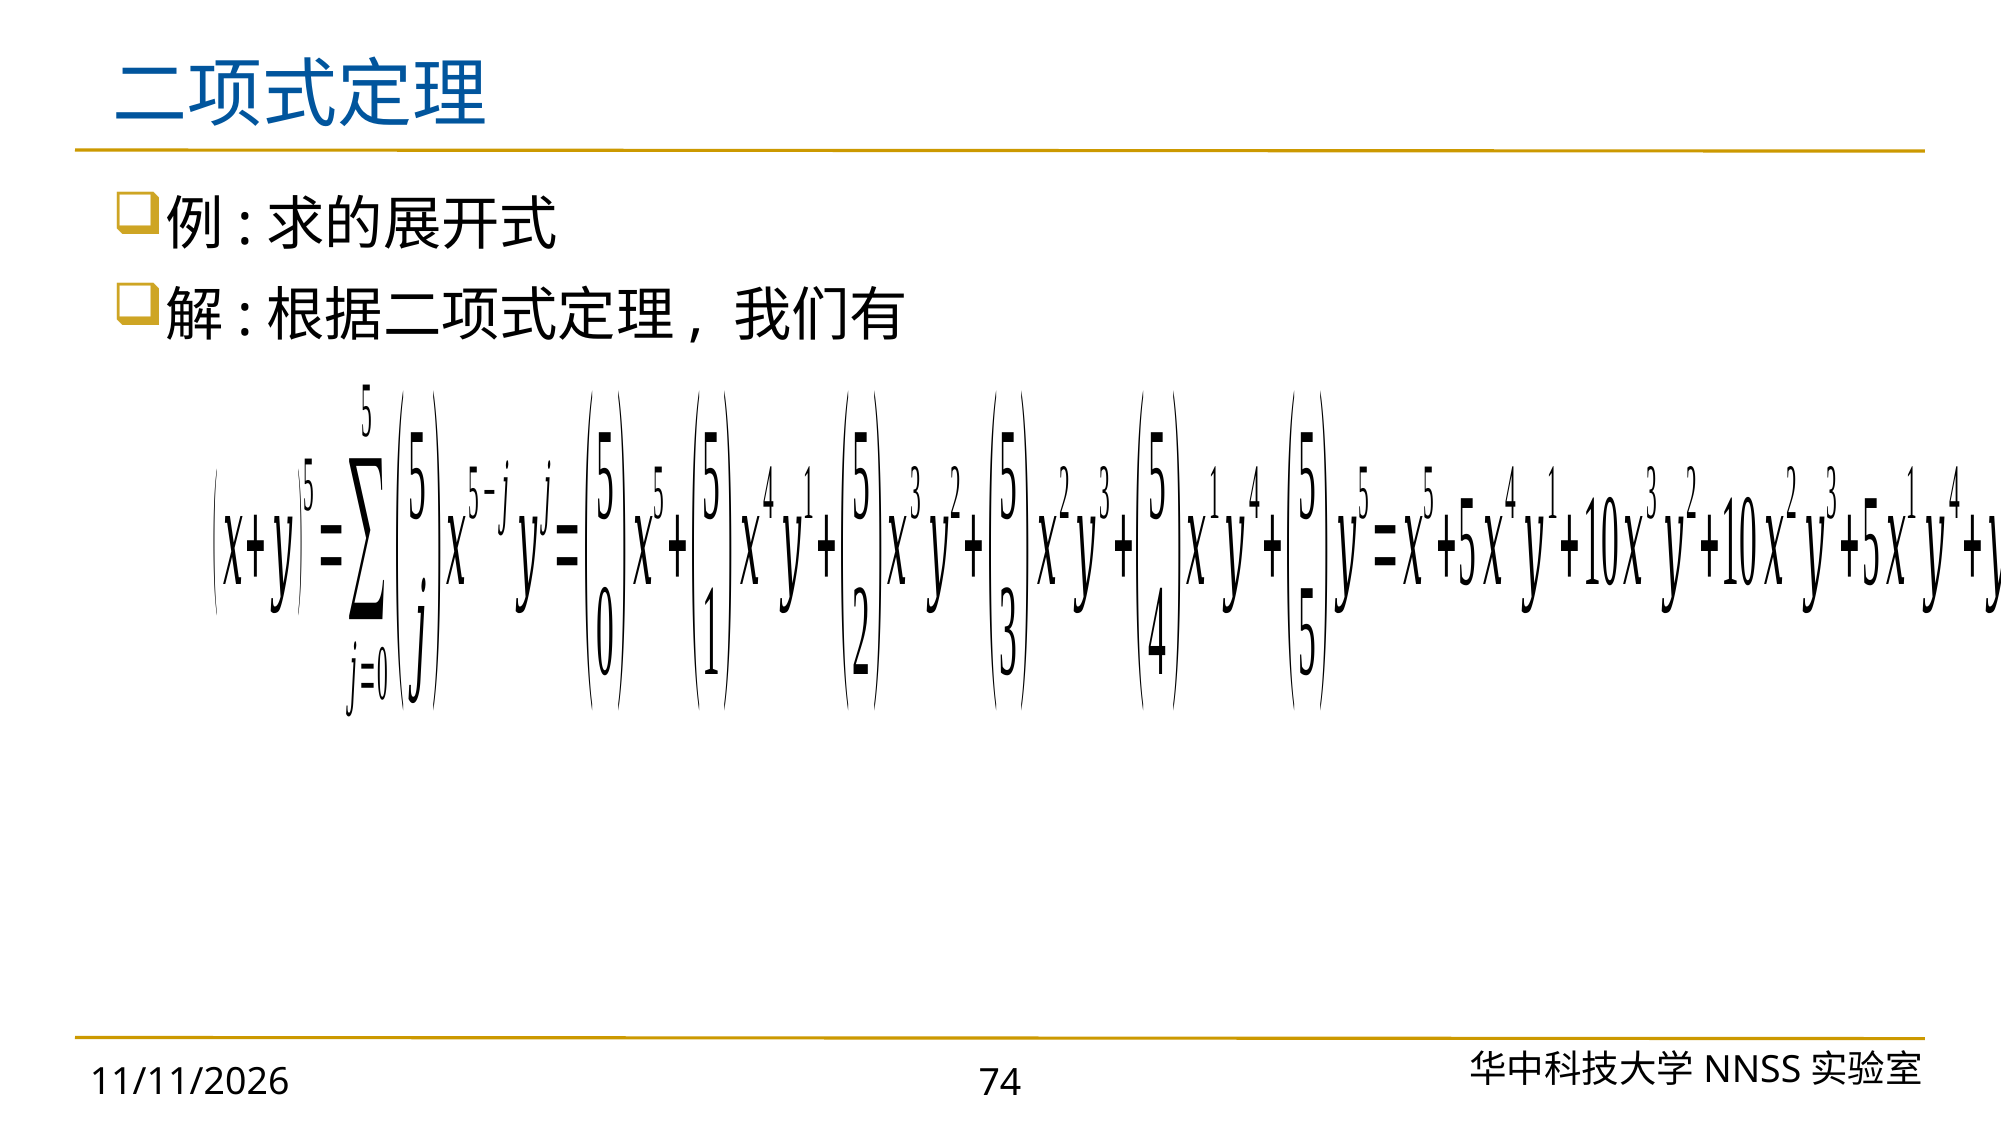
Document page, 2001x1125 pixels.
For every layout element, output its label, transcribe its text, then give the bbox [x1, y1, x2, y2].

footer 华中科技大学NNSS实验室 [1137, 1037, 1938, 1113]
title 二项式定理 [97, 44, 1900, 149]
slide_number 74 [699, 1050, 1300, 1111]
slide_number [75, 1050, 550, 1111]
